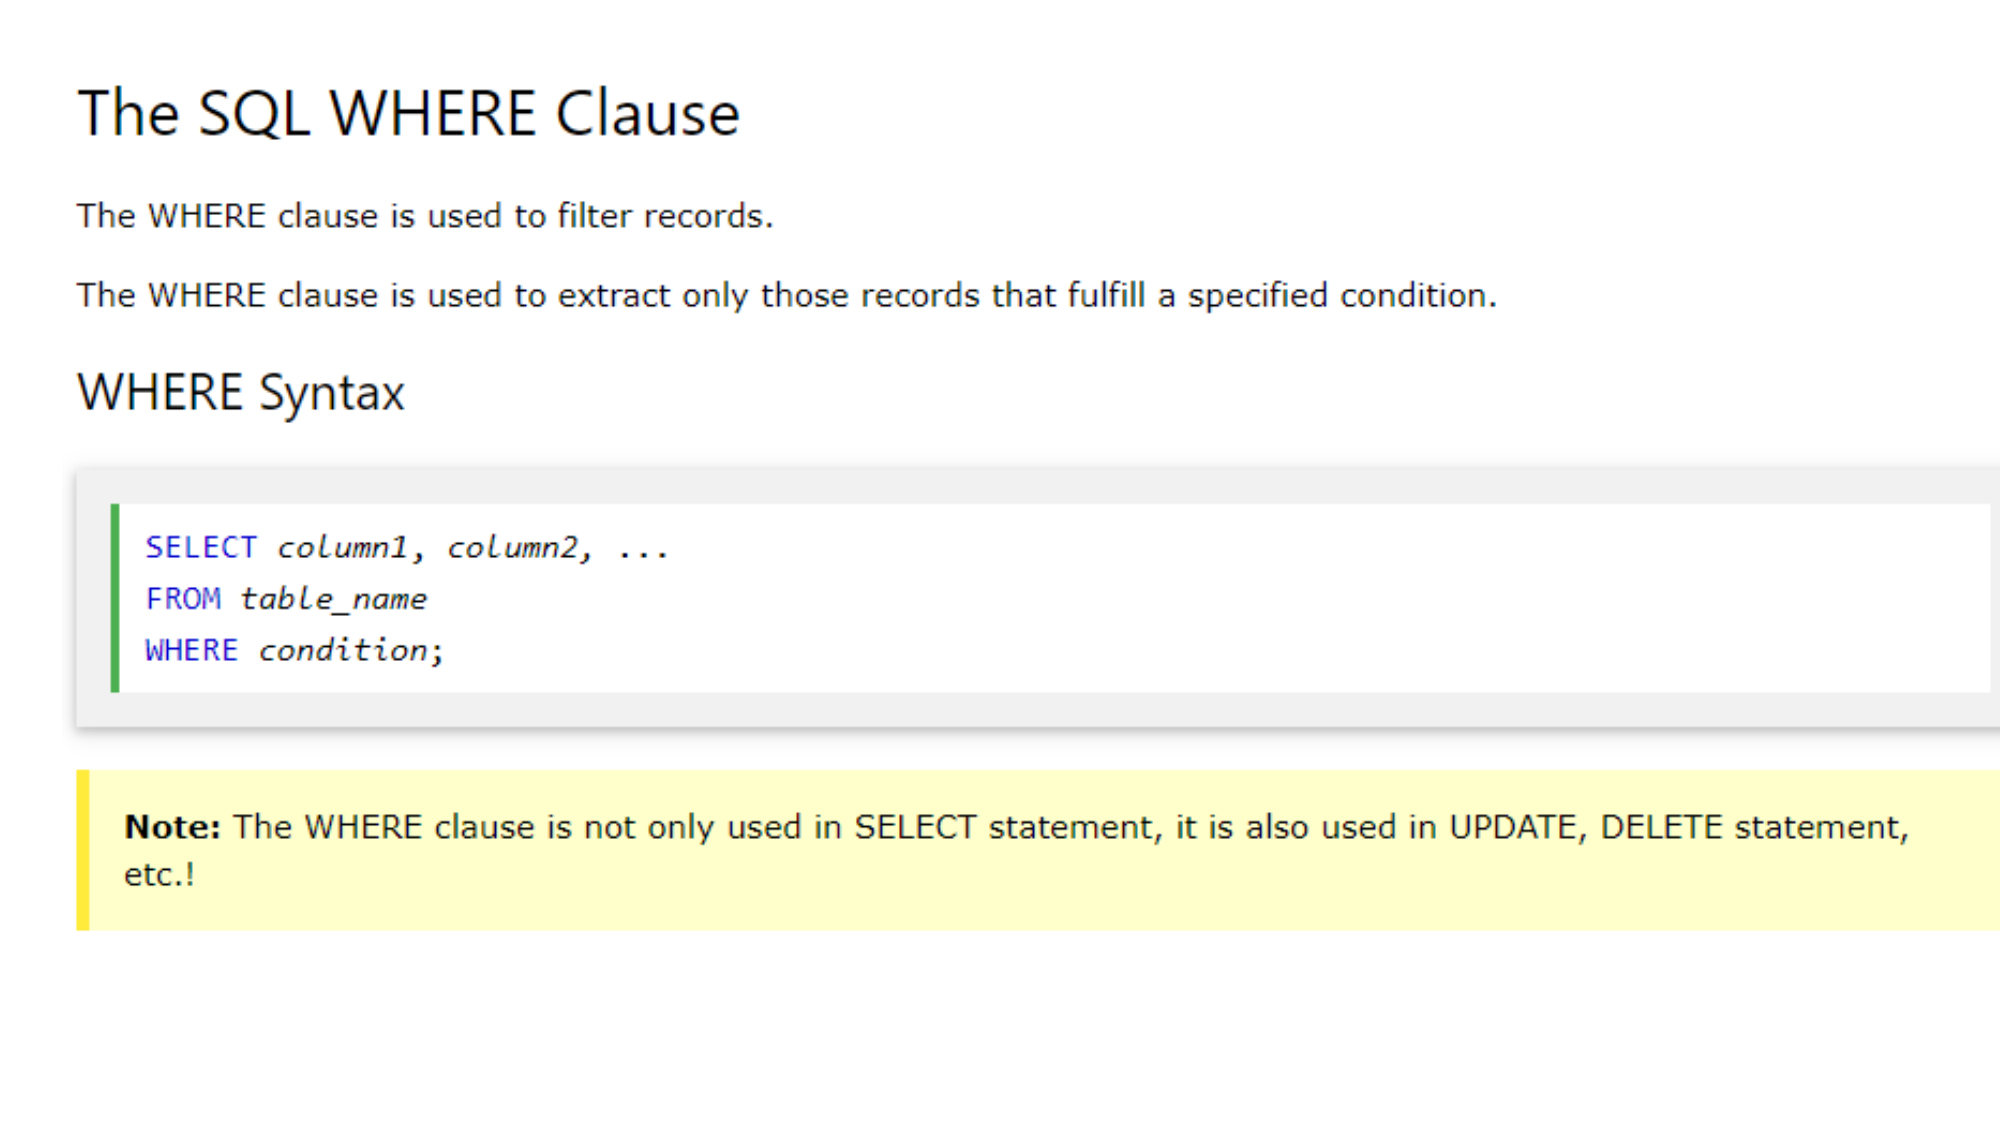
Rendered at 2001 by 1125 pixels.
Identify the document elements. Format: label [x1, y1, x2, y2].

picture [62, 22, 2000, 944]
